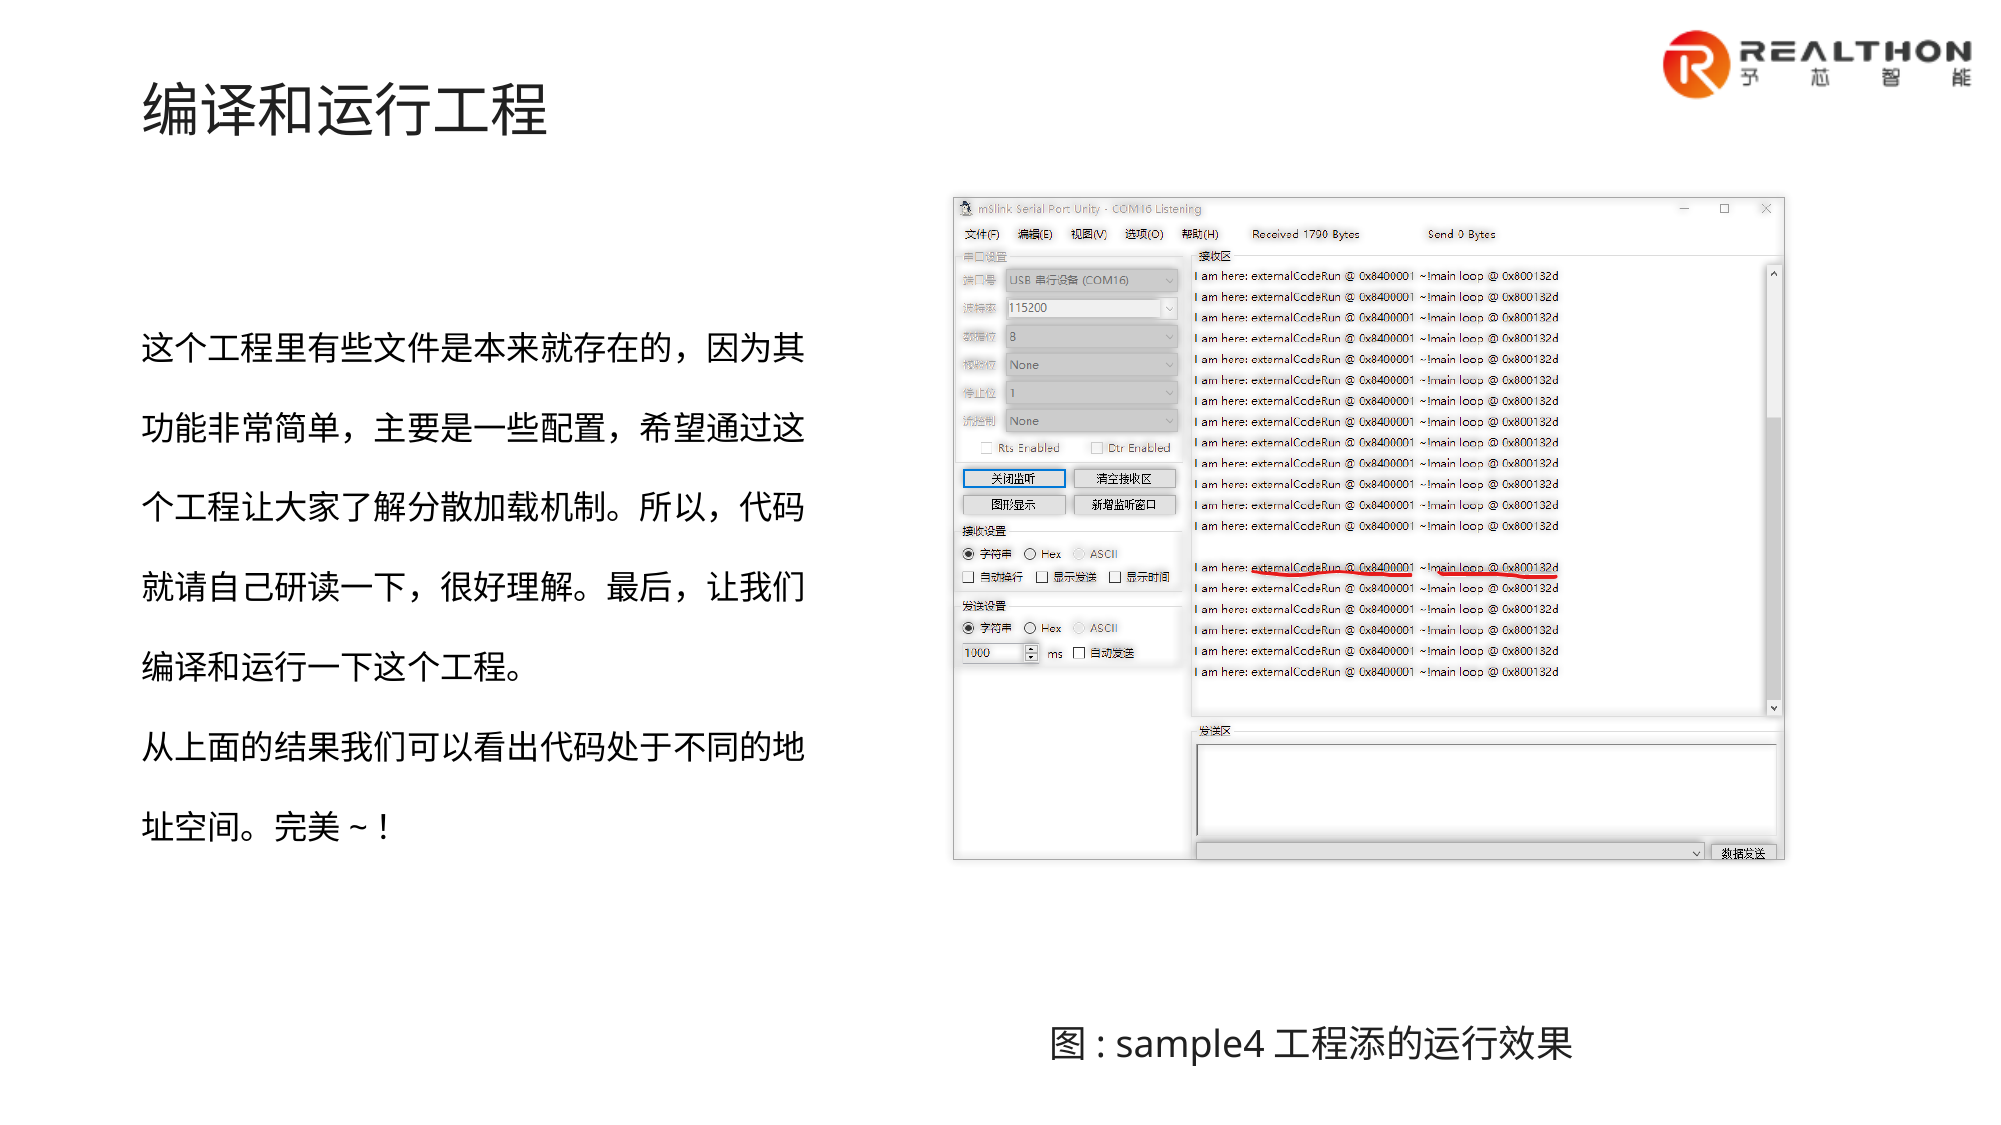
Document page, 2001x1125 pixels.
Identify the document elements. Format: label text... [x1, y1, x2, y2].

picture [953, 197, 1785, 860]
list 编译和运行工程 [126, 56, 1103, 169]
picture [1640, 0, 2000, 128]
text_box 这个工程里有些文件是本来就存在的，因为其功能非常简单，主要是一些配置，希望通过这个工程让大家了解分散加载机制。所以，代码就请自己研读一下，很好理解。最后，让我们编译和运行一下这个工程。 从上面的结果我们可以看出代码处于不同的地址空间。完美~！ [126, 279, 854, 854]
text_box 图: sample4工程添的运行效果 [989, 1012, 1634, 1073]
